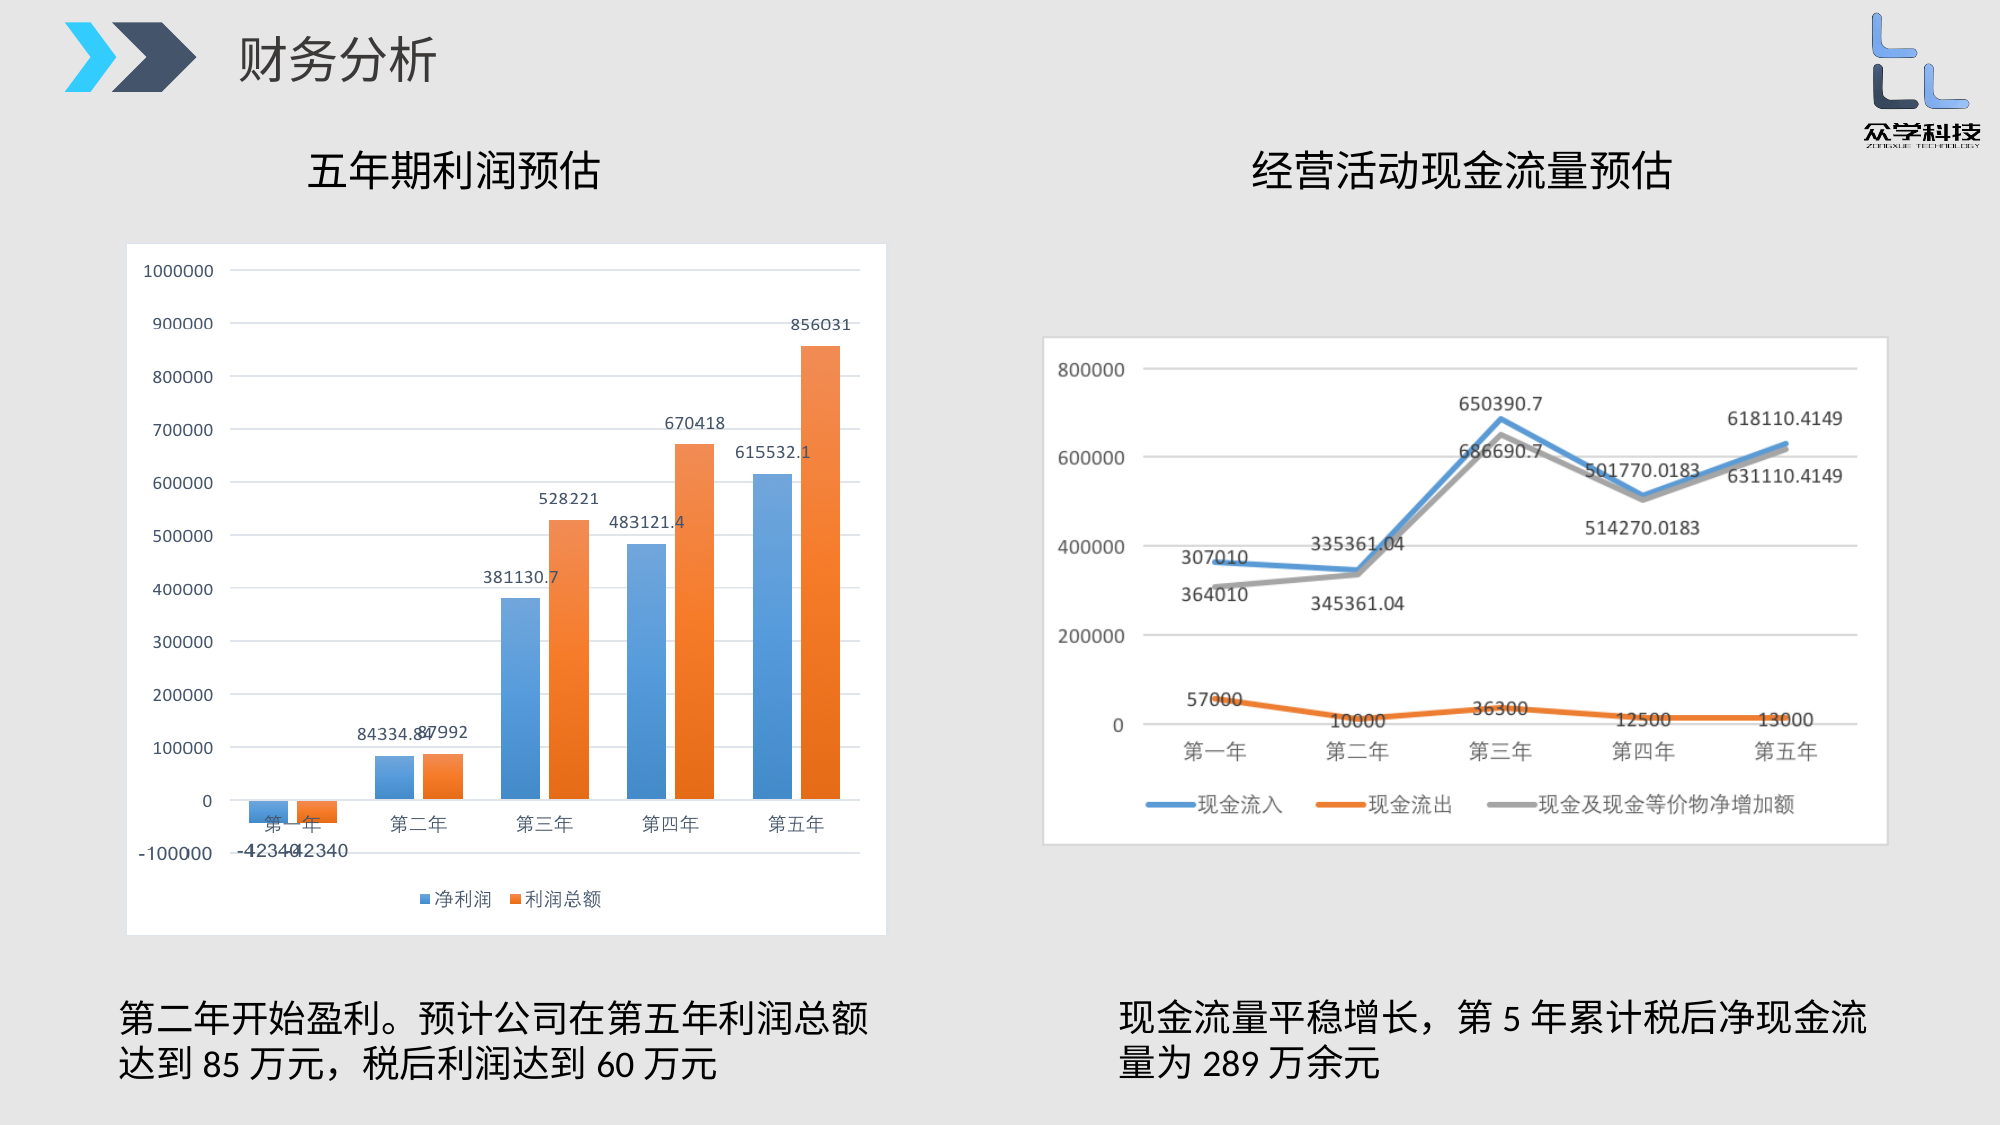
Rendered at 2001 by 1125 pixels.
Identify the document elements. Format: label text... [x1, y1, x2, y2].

text_box 五年期利润预估 [138, 136, 770, 203]
picture [1836, 0, 2001, 167]
text_box 现金流量平稳增长，第5年累计税后净现金流量为289万余元 [1103, 986, 1889, 1092]
text_box 经营活动现金流量预估 [1183, 136, 1742, 248]
picture [1042, 336, 1889, 846]
picture [125, 242, 889, 936]
text_box 财务分析 [223, 21, 770, 96]
text_box 第二年开始盈利。预计公司在第五年利润总额达到85万元，税后利润达到60万元 [103, 987, 889, 1093]
